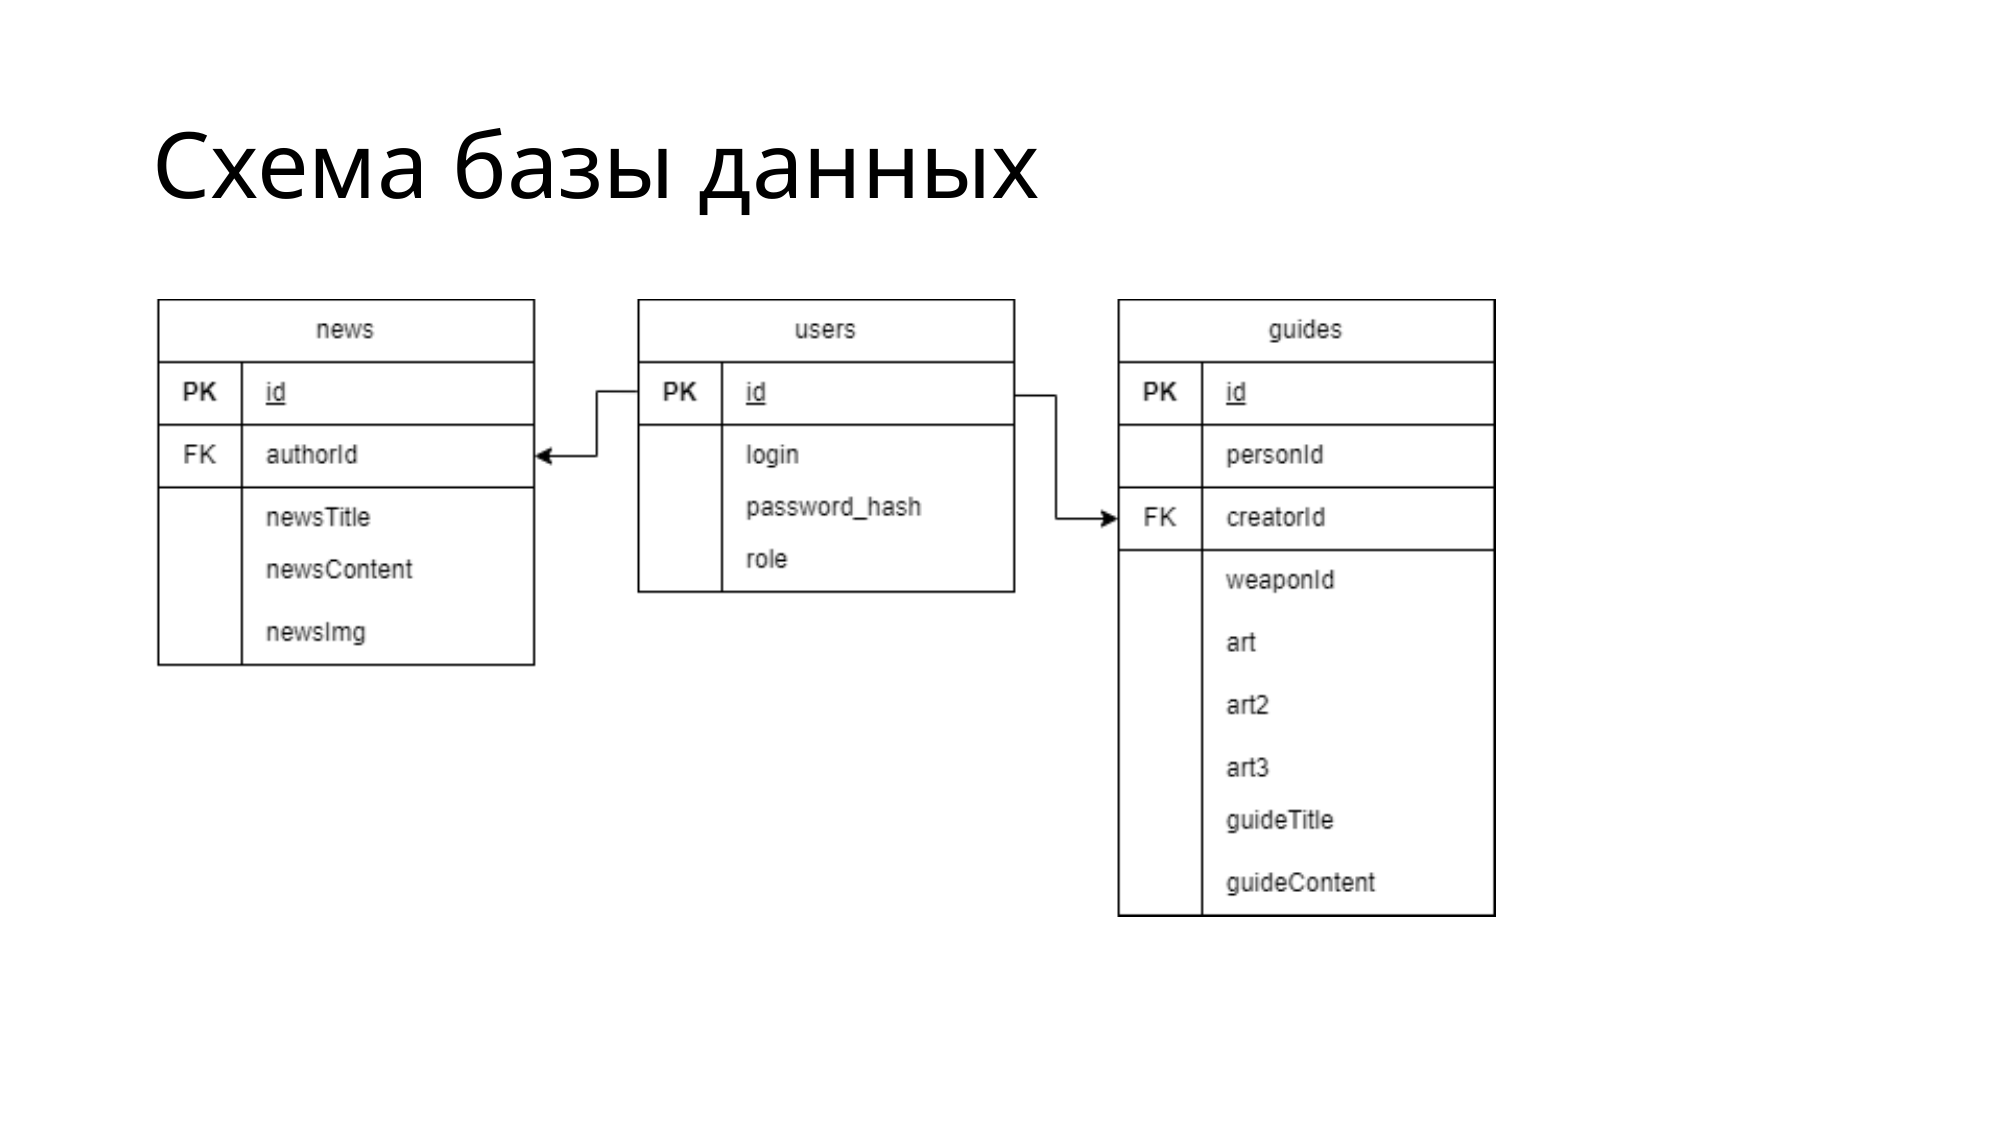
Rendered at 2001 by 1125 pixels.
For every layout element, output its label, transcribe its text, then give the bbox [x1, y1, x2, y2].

title Схема базы данных [137, 59, 1863, 278]
picture [137, 299, 1496, 917]
